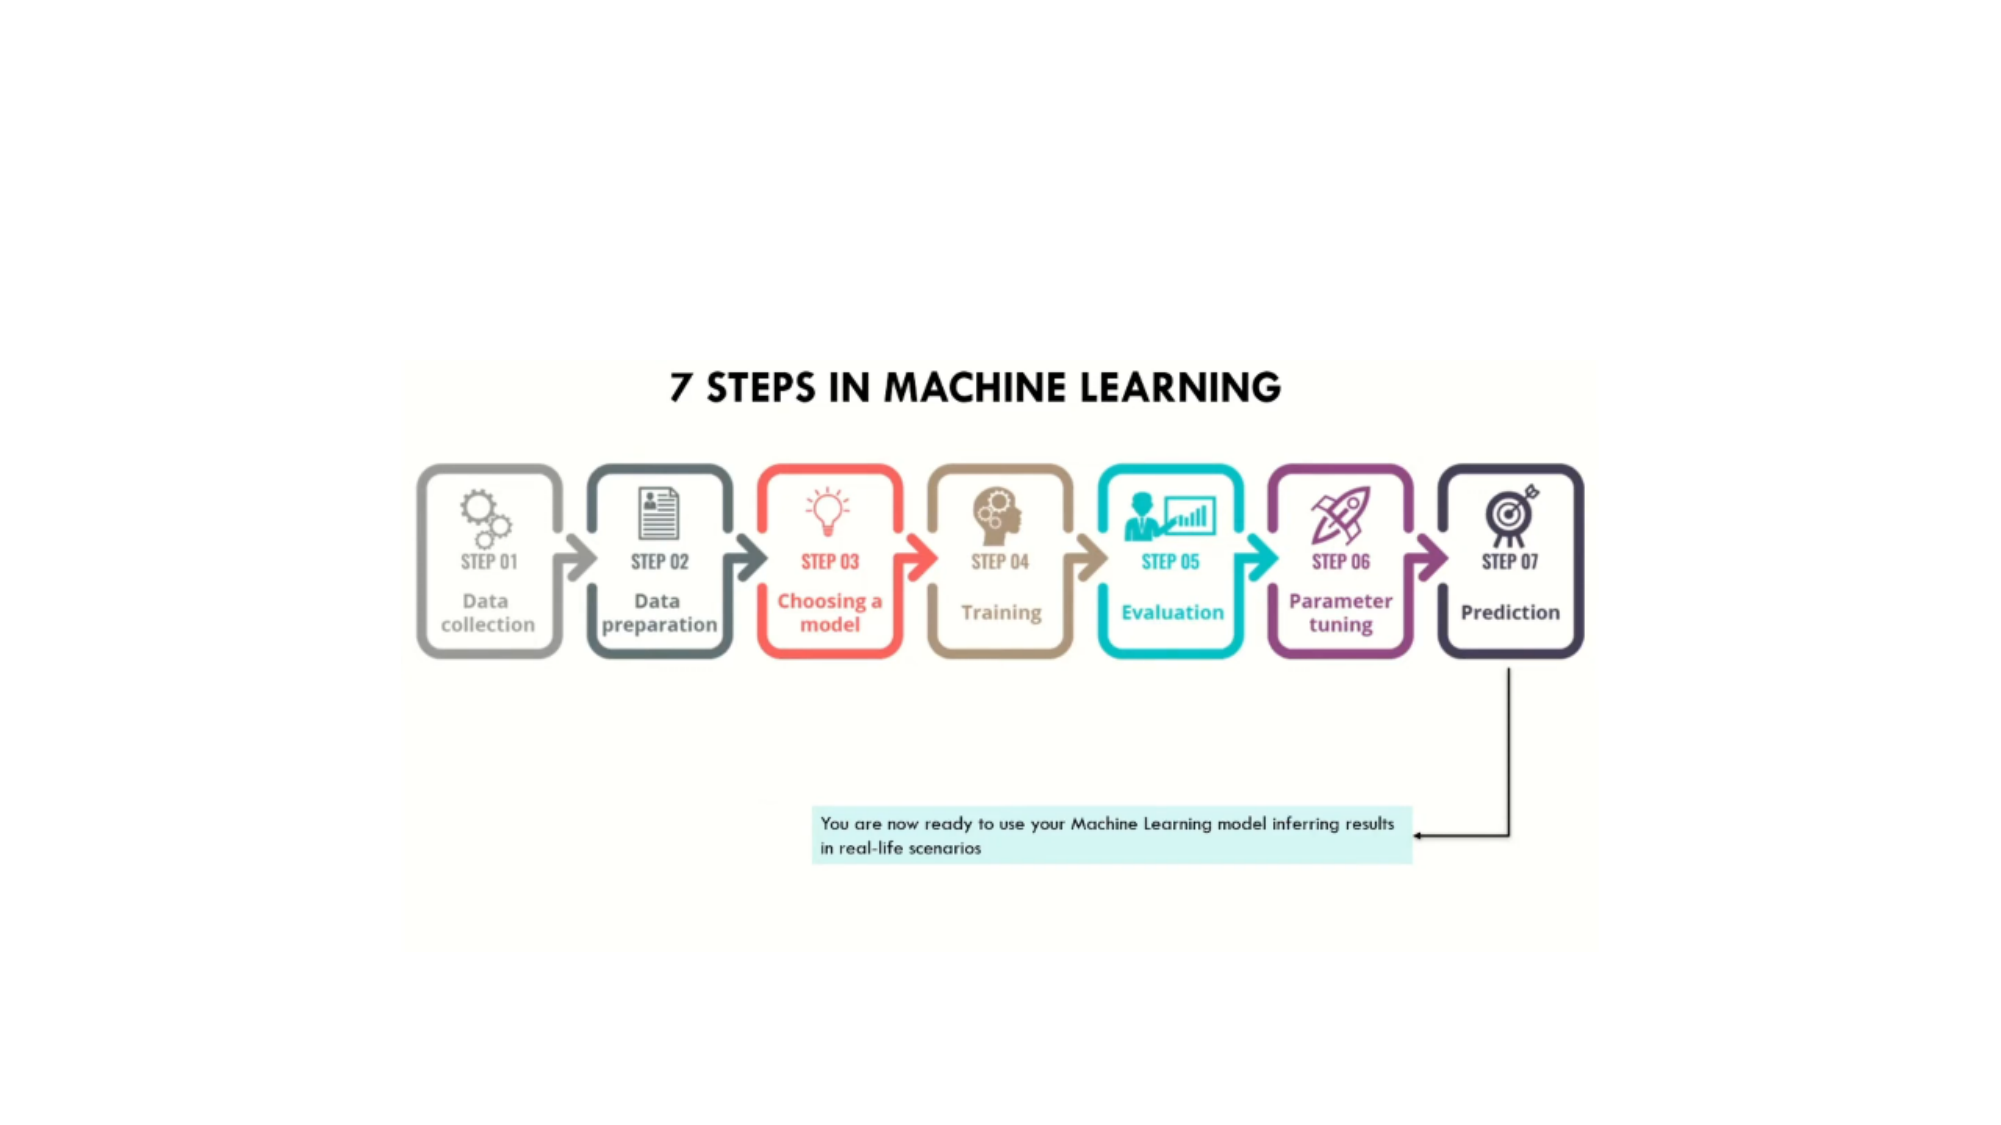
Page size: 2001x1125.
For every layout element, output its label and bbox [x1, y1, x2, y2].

list [401, 360, 1599, 952]
